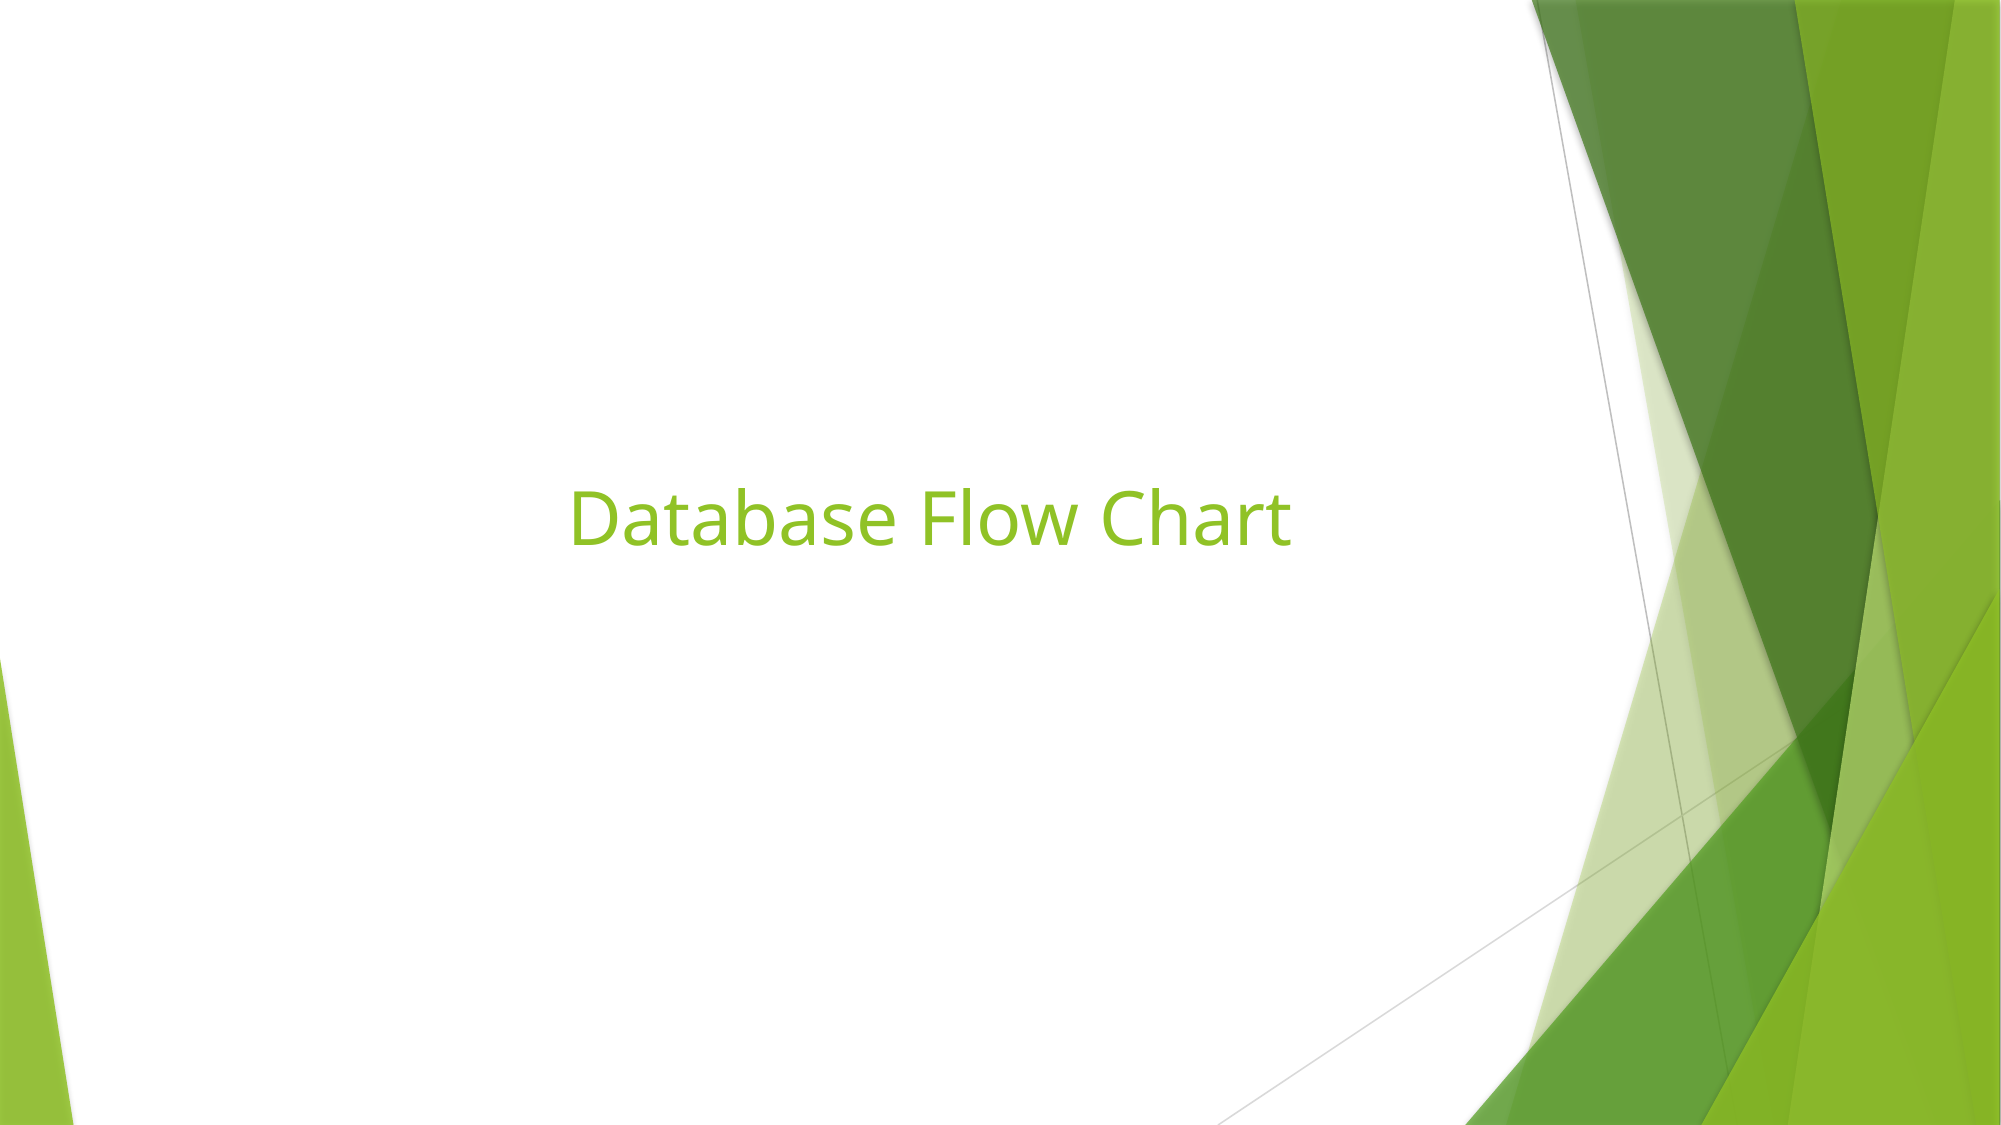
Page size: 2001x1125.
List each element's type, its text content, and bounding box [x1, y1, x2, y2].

title Database Flow Chart [67, 463, 1793, 681]
